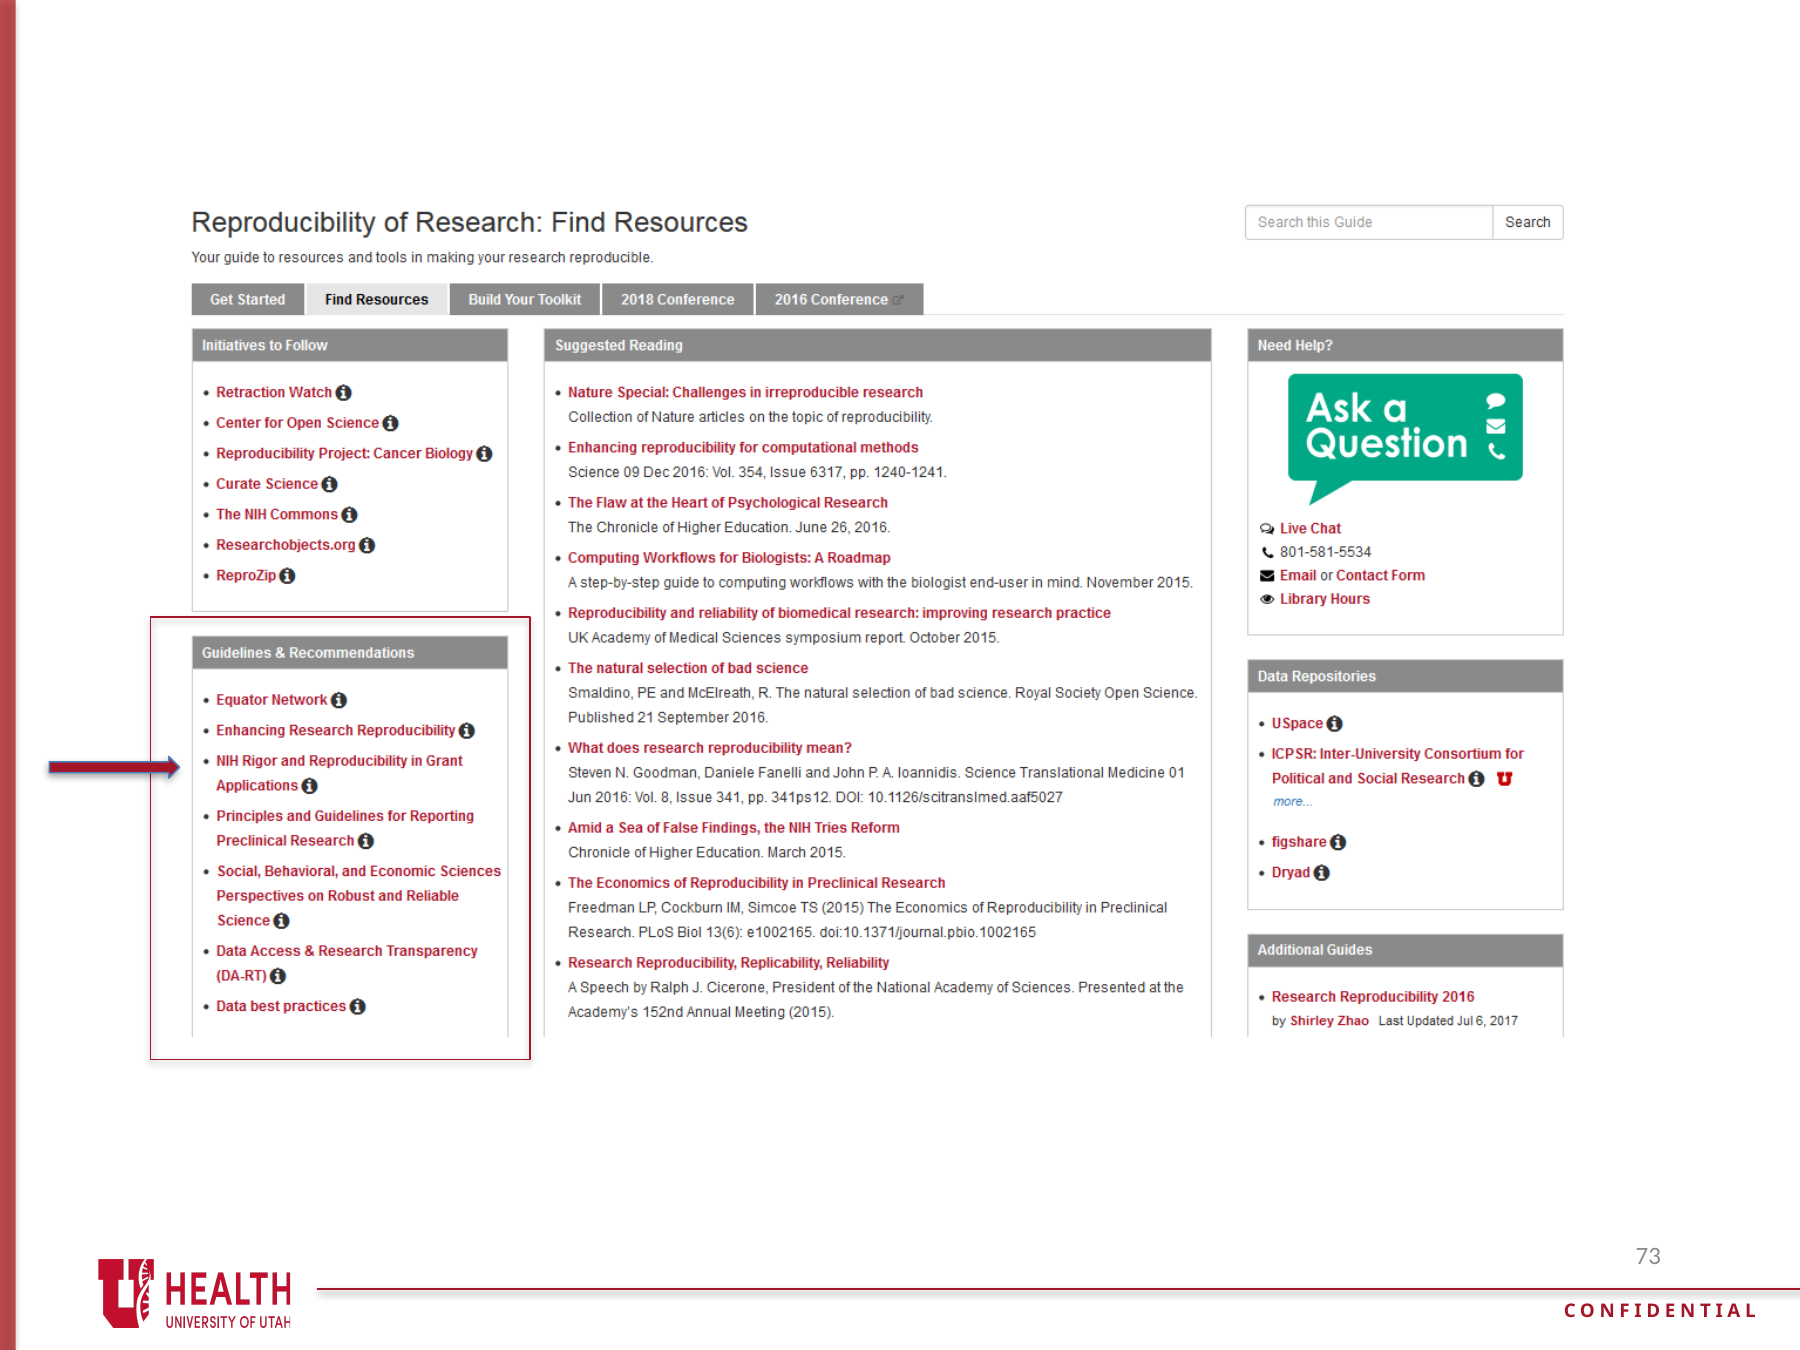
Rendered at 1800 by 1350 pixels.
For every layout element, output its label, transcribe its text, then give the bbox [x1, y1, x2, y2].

text_box [150, 782, 531, 1060]
slide_number 73 [1271, 1218, 1677, 1291]
text_box [48, 761, 154, 774]
picture [159, 199, 1598, 1037]
text_box [150, 616, 154, 760]
